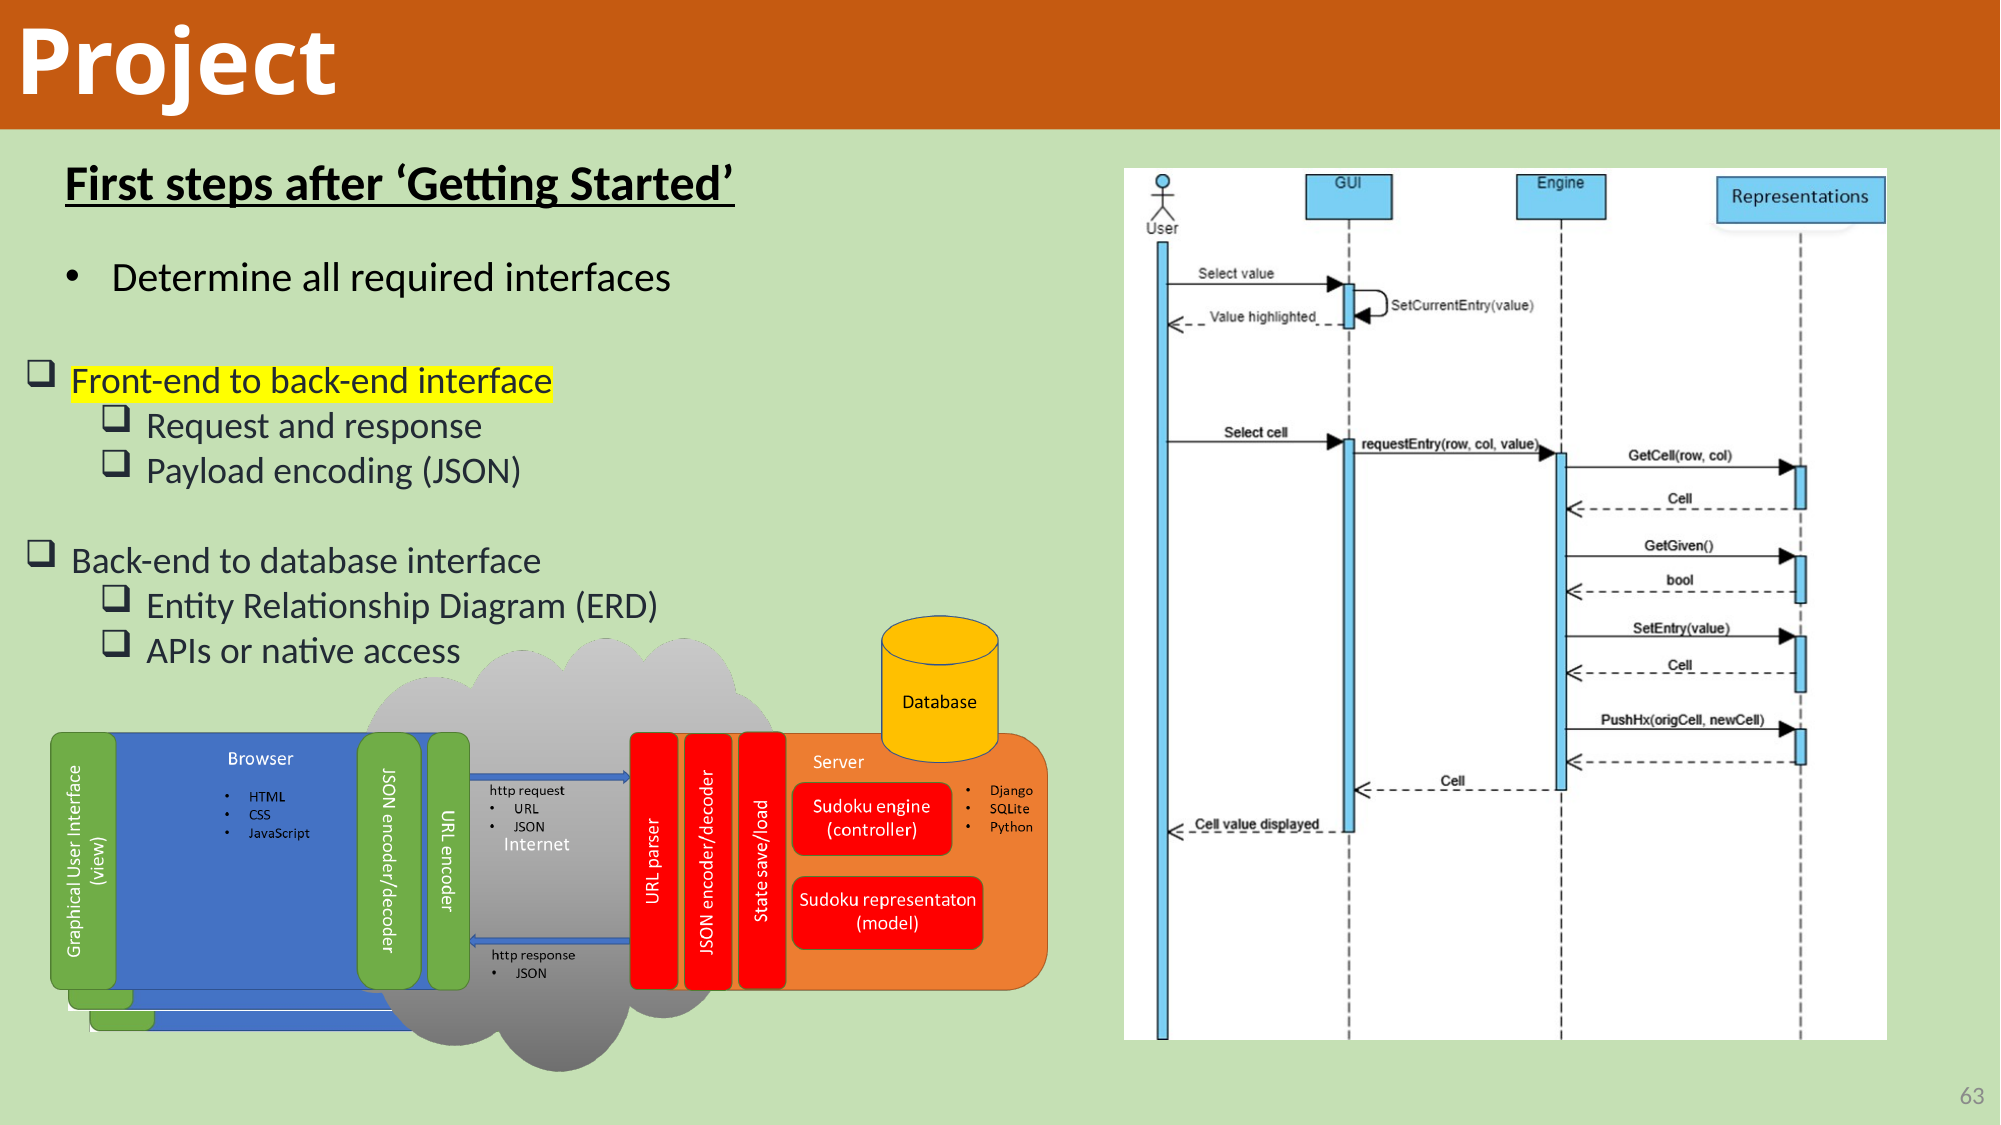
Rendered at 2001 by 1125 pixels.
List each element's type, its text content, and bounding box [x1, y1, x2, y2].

text_box Front-end to back-end interface Request and response Payload encoding (JSON) Back-end to database interface Entity Relationship Diagram (ERD) APIs or native access [9, 348, 1036, 679]
title Project [0, 0, 2000, 130]
picture [50, 615, 1048, 1072]
slide_number 63 [1550, 1065, 2000, 1125]
picture [1124, 168, 1887, 1040]
text_box First steps after ‘Getting Started’ Determine all required interfaces [50, 142, 1036, 308]
